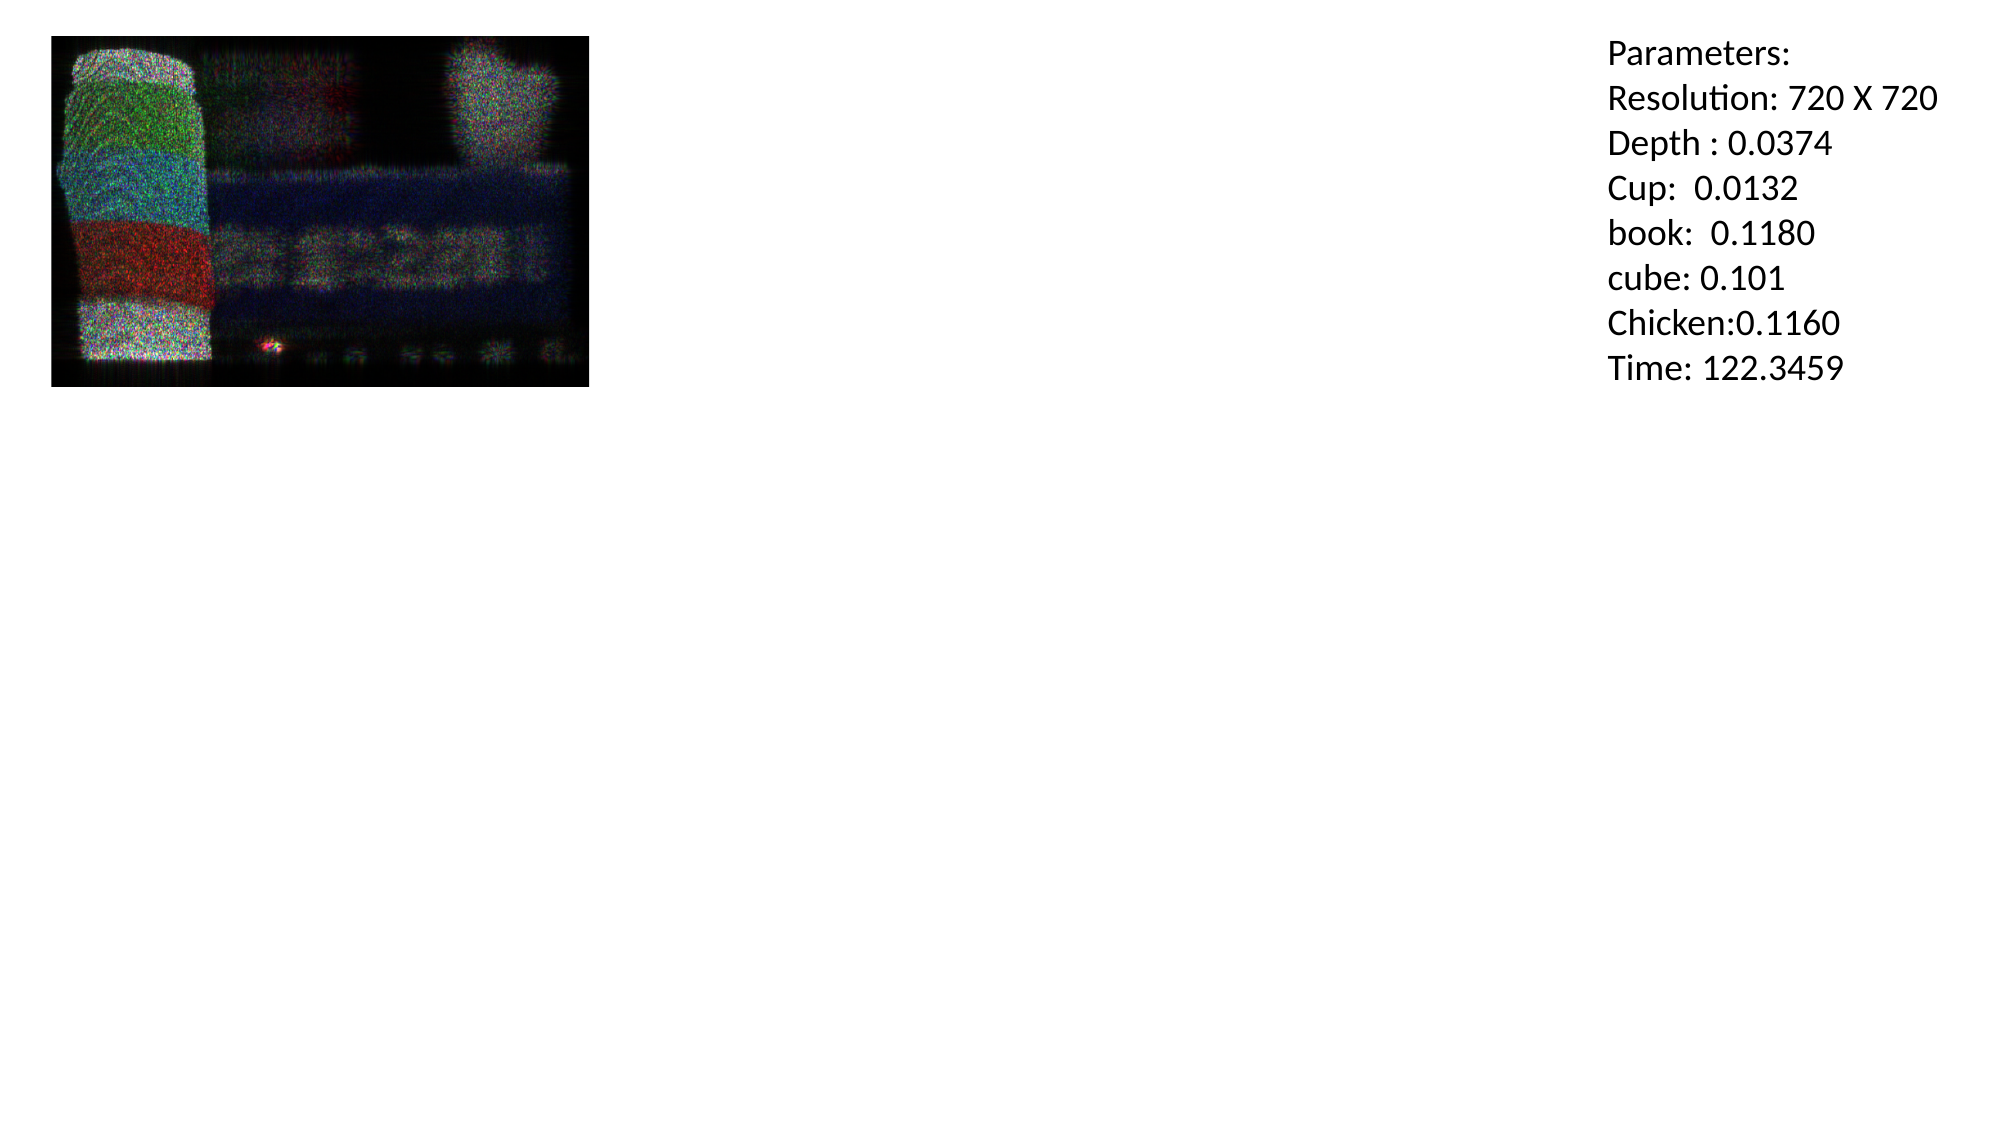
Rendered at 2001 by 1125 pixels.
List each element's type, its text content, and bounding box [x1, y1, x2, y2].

text_box Parameters: Resolution: 720 X 720 Depth : 0.0374 Cup: 0.0132 book: 0.1180 cube: 0.101 Chicken:0.1160 Time: 122.3459 [1592, 20, 1954, 440]
picture [51, 0, 590, 481]
